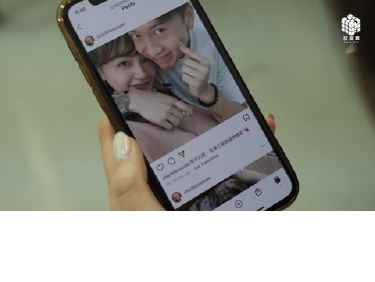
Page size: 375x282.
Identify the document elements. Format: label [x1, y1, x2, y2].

picture [0, 0, 375, 212]
